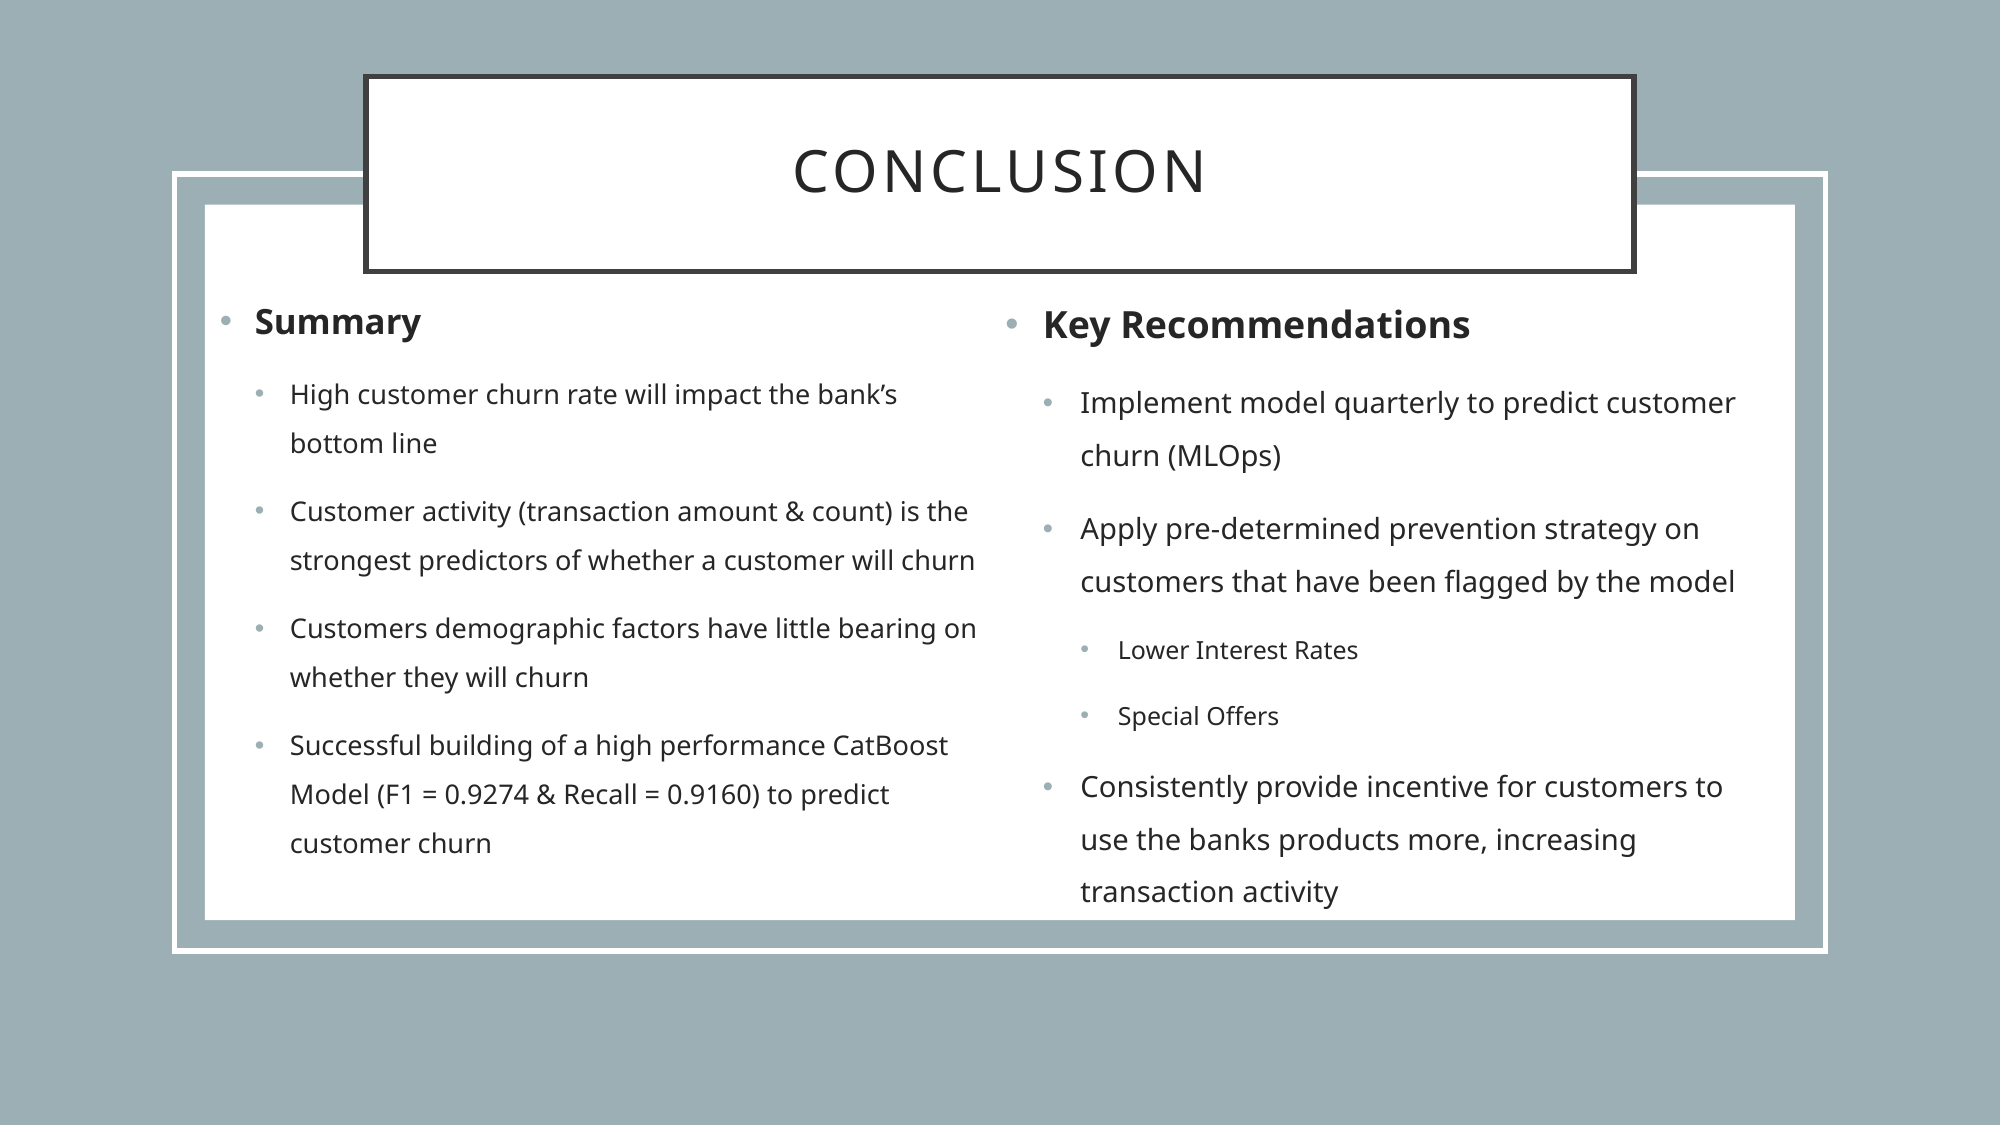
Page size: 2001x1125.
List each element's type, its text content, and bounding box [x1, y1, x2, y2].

list Summary High customer churn rate will impact the bank’s bottom line Customer activity (transaction amount & count) is the strongest predictors of whether a customer will churn Customers demographic factors have little bearing on whether they will churn Successful building of a high performance CatBoost Model (F1 = 0.9274 & Recall = 0.9160) to predict customer churn [204, 271, 990, 920]
text_box [0, 0, 2000, 1125]
text_box [173, 173, 1827, 952]
title Conclusion [363, 74, 1637, 271]
text_box Key Recommendations Implement model quarterly to predict customer churn (MLOps) Apply pre-determined prevention strategy on customers that have been flagged by the model Lower Interest Rates Special Offers Consistently provide incentive for customers to use the banks products more, increasing transaction activity [990, 271, 1786, 920]
